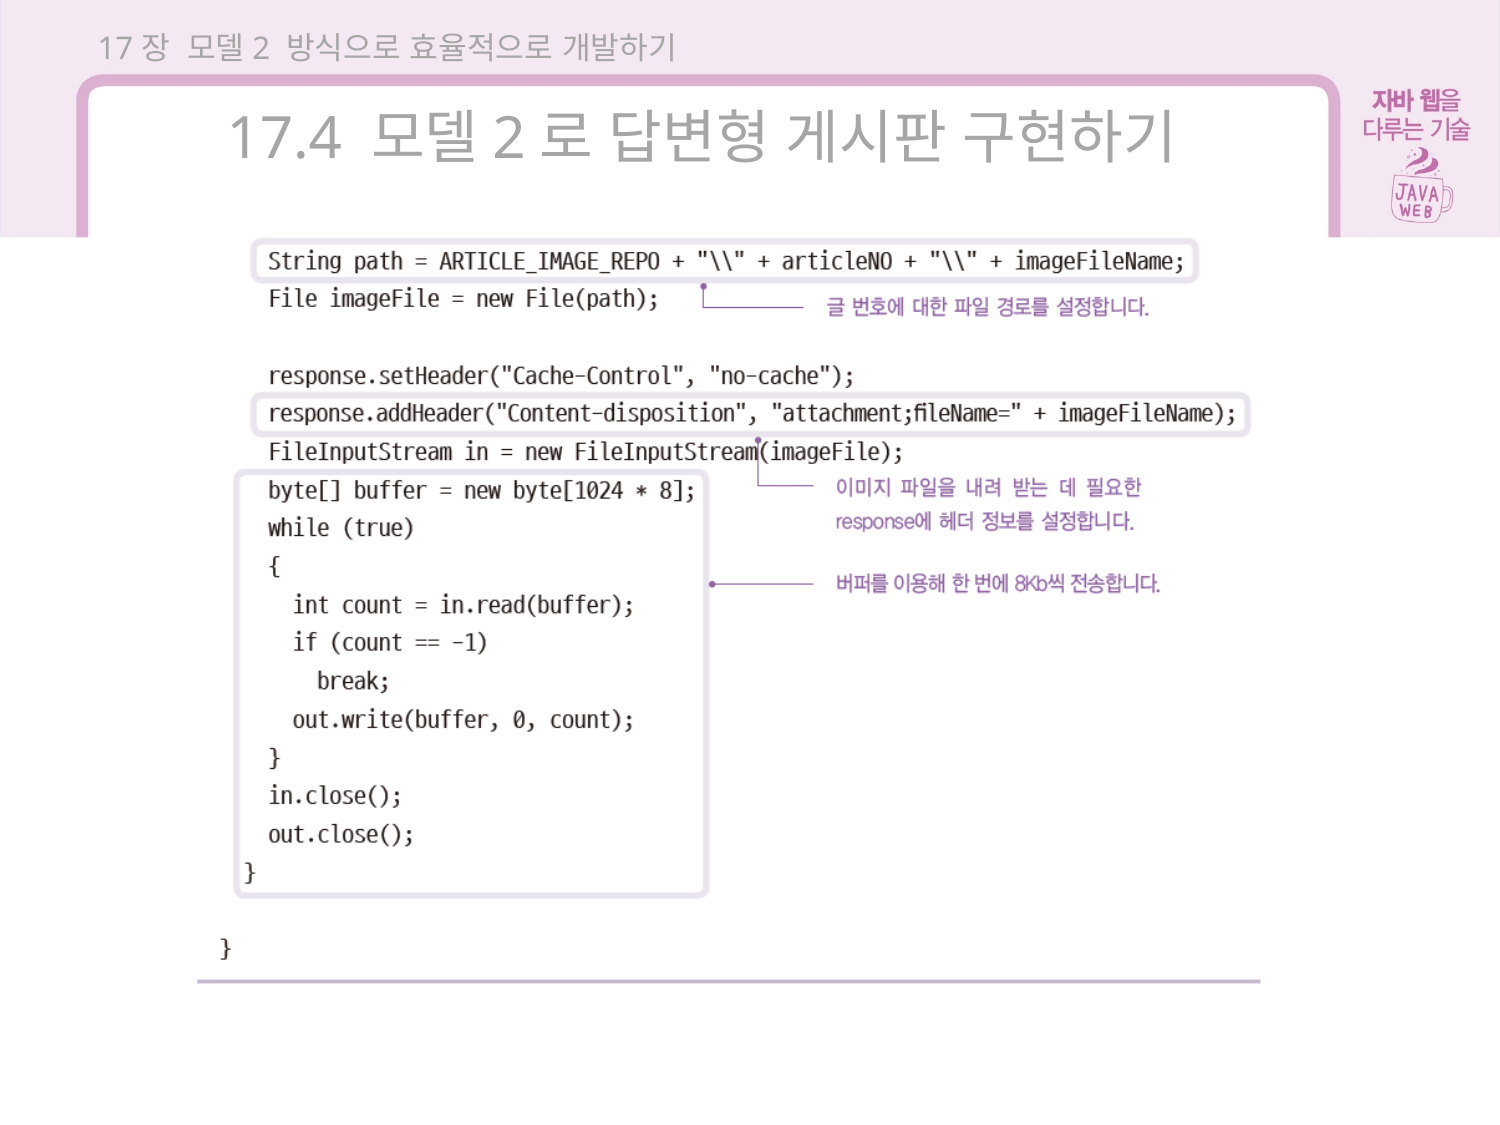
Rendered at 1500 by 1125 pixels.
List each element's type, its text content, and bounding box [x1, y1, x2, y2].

picture [0, 0, 1500, 1125]
text_box 17.4 모델2로 답변형 게시판 구현하기 [176, 92, 1227, 178]
text_box 17장 모델2 방식으로 효율적으로 개발하기 [82, 0, 1133, 74]
